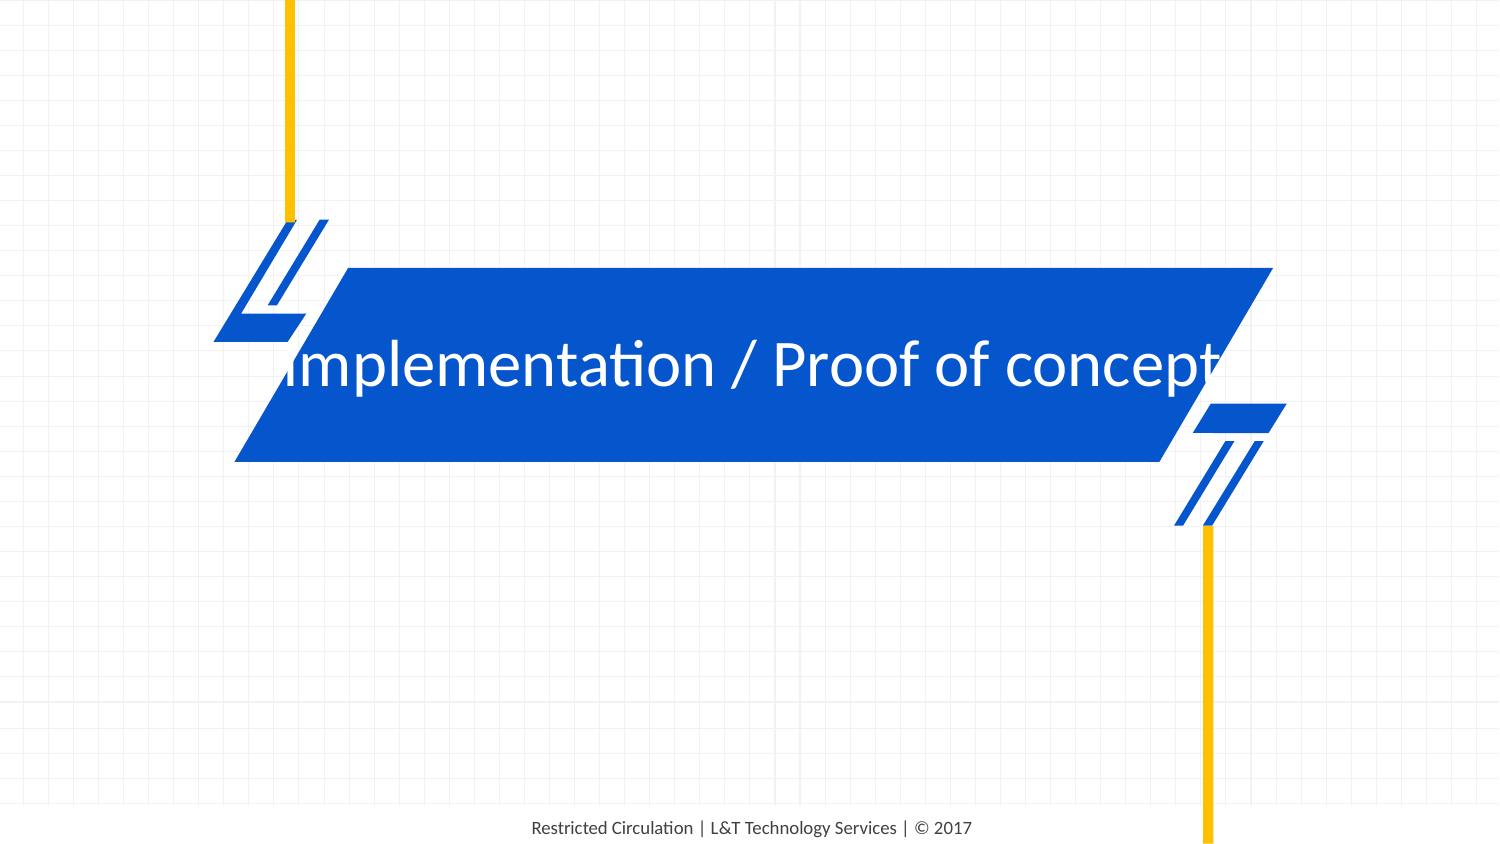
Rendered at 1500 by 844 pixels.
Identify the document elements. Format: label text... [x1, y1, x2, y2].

text_box [284, 0, 296, 223]
text_box [1202, 525, 1214, 842]
list Implementation / Proof of concept [234, 267, 1270, 462]
